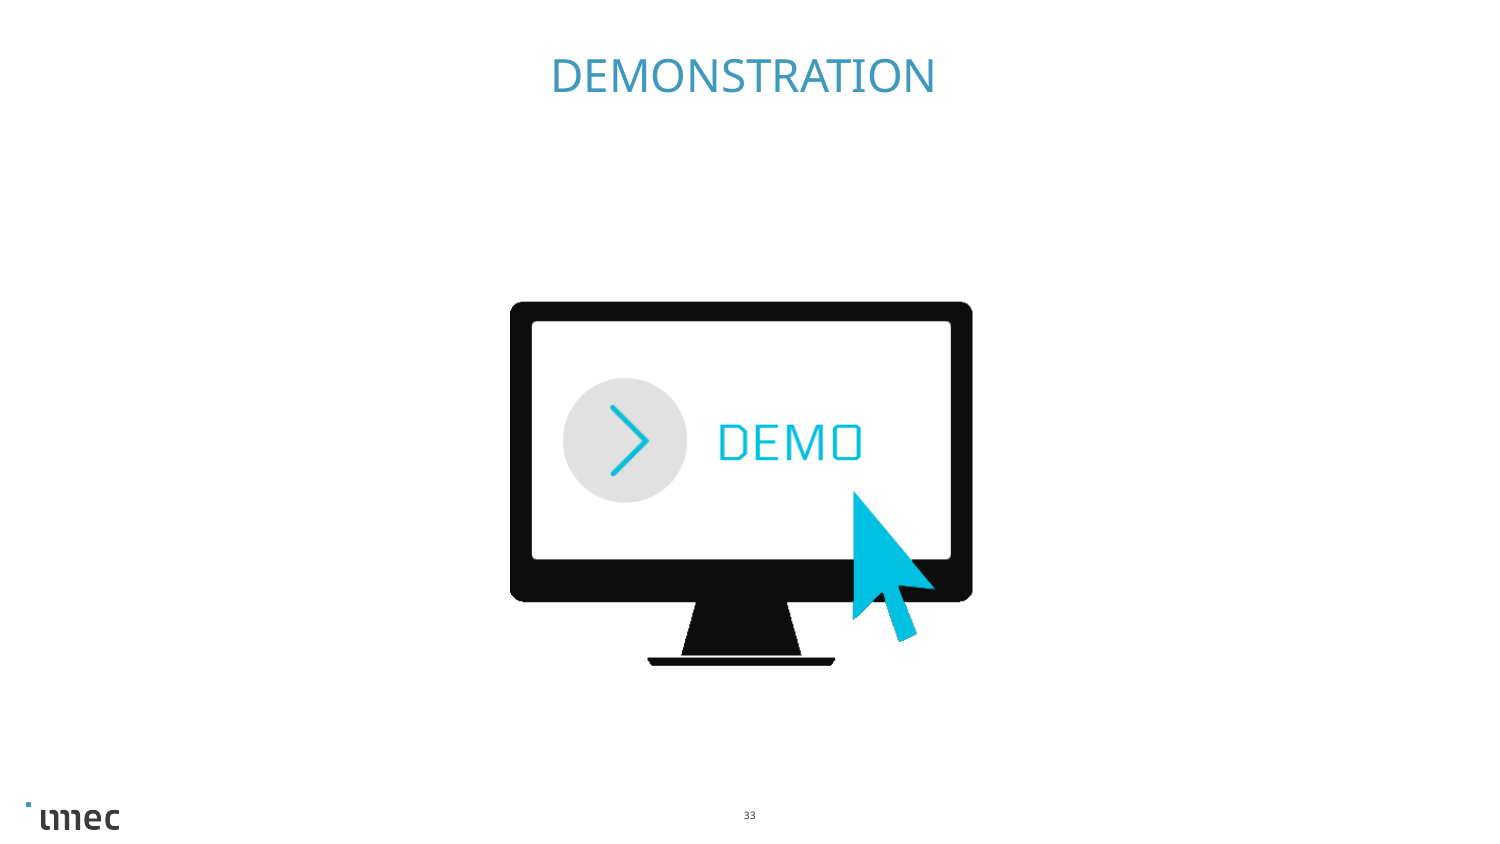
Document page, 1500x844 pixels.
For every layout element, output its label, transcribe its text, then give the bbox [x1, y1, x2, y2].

title Demonstration [26, 38, 1463, 110]
slide_number 33 [679, 802, 821, 831]
picture [26, 802, 119, 830]
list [509, 291, 979, 667]
